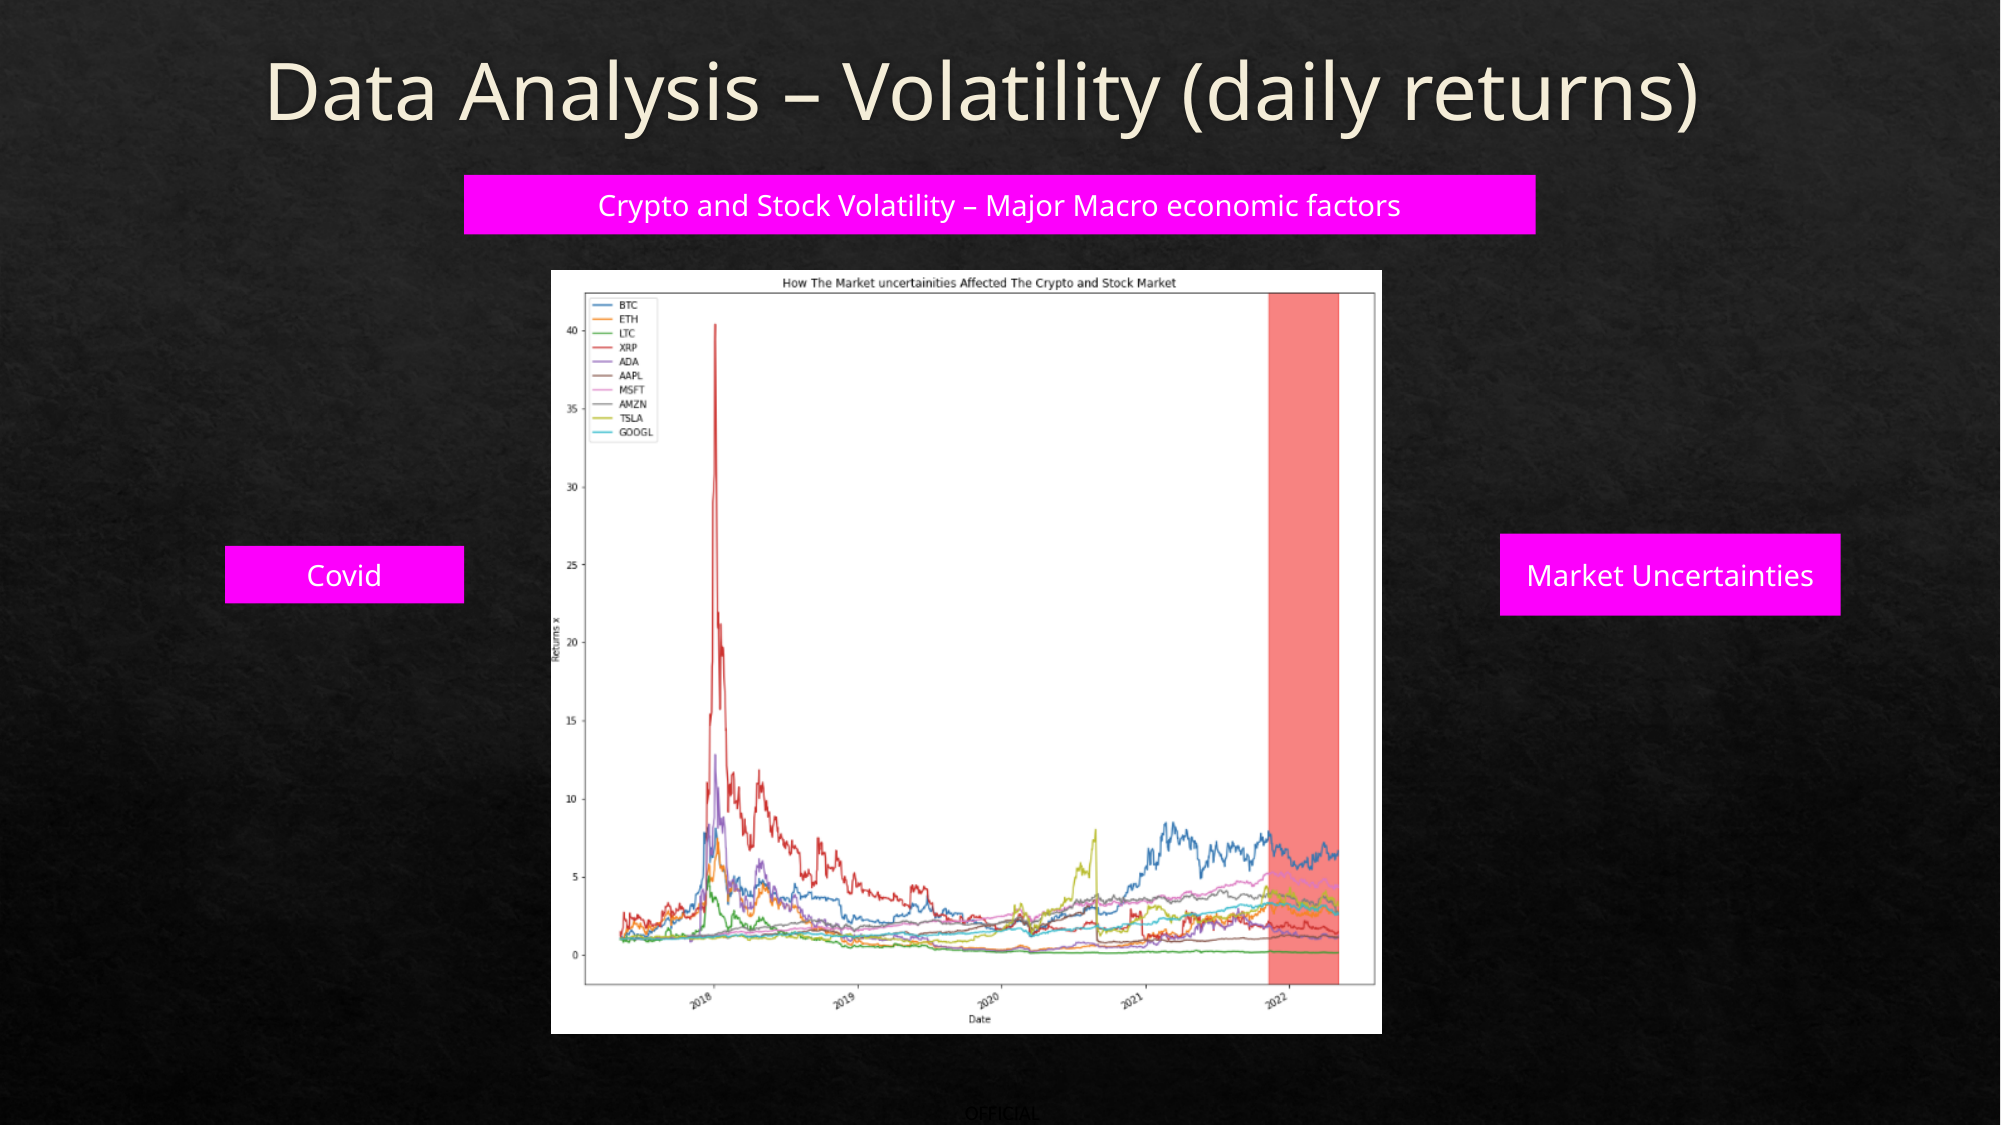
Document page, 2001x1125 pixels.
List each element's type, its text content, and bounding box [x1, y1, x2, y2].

text_box Covid [225, 545, 465, 604]
text_box Crypto and Stock Volatility – Major Macro economic factors [464, 174, 1536, 235]
title Data Analysis – Volatility (daily returns) [142, 14, 1841, 175]
text_box Market Uncertainties [1500, 533, 1841, 616]
picture [551, 270, 1382, 1035]
